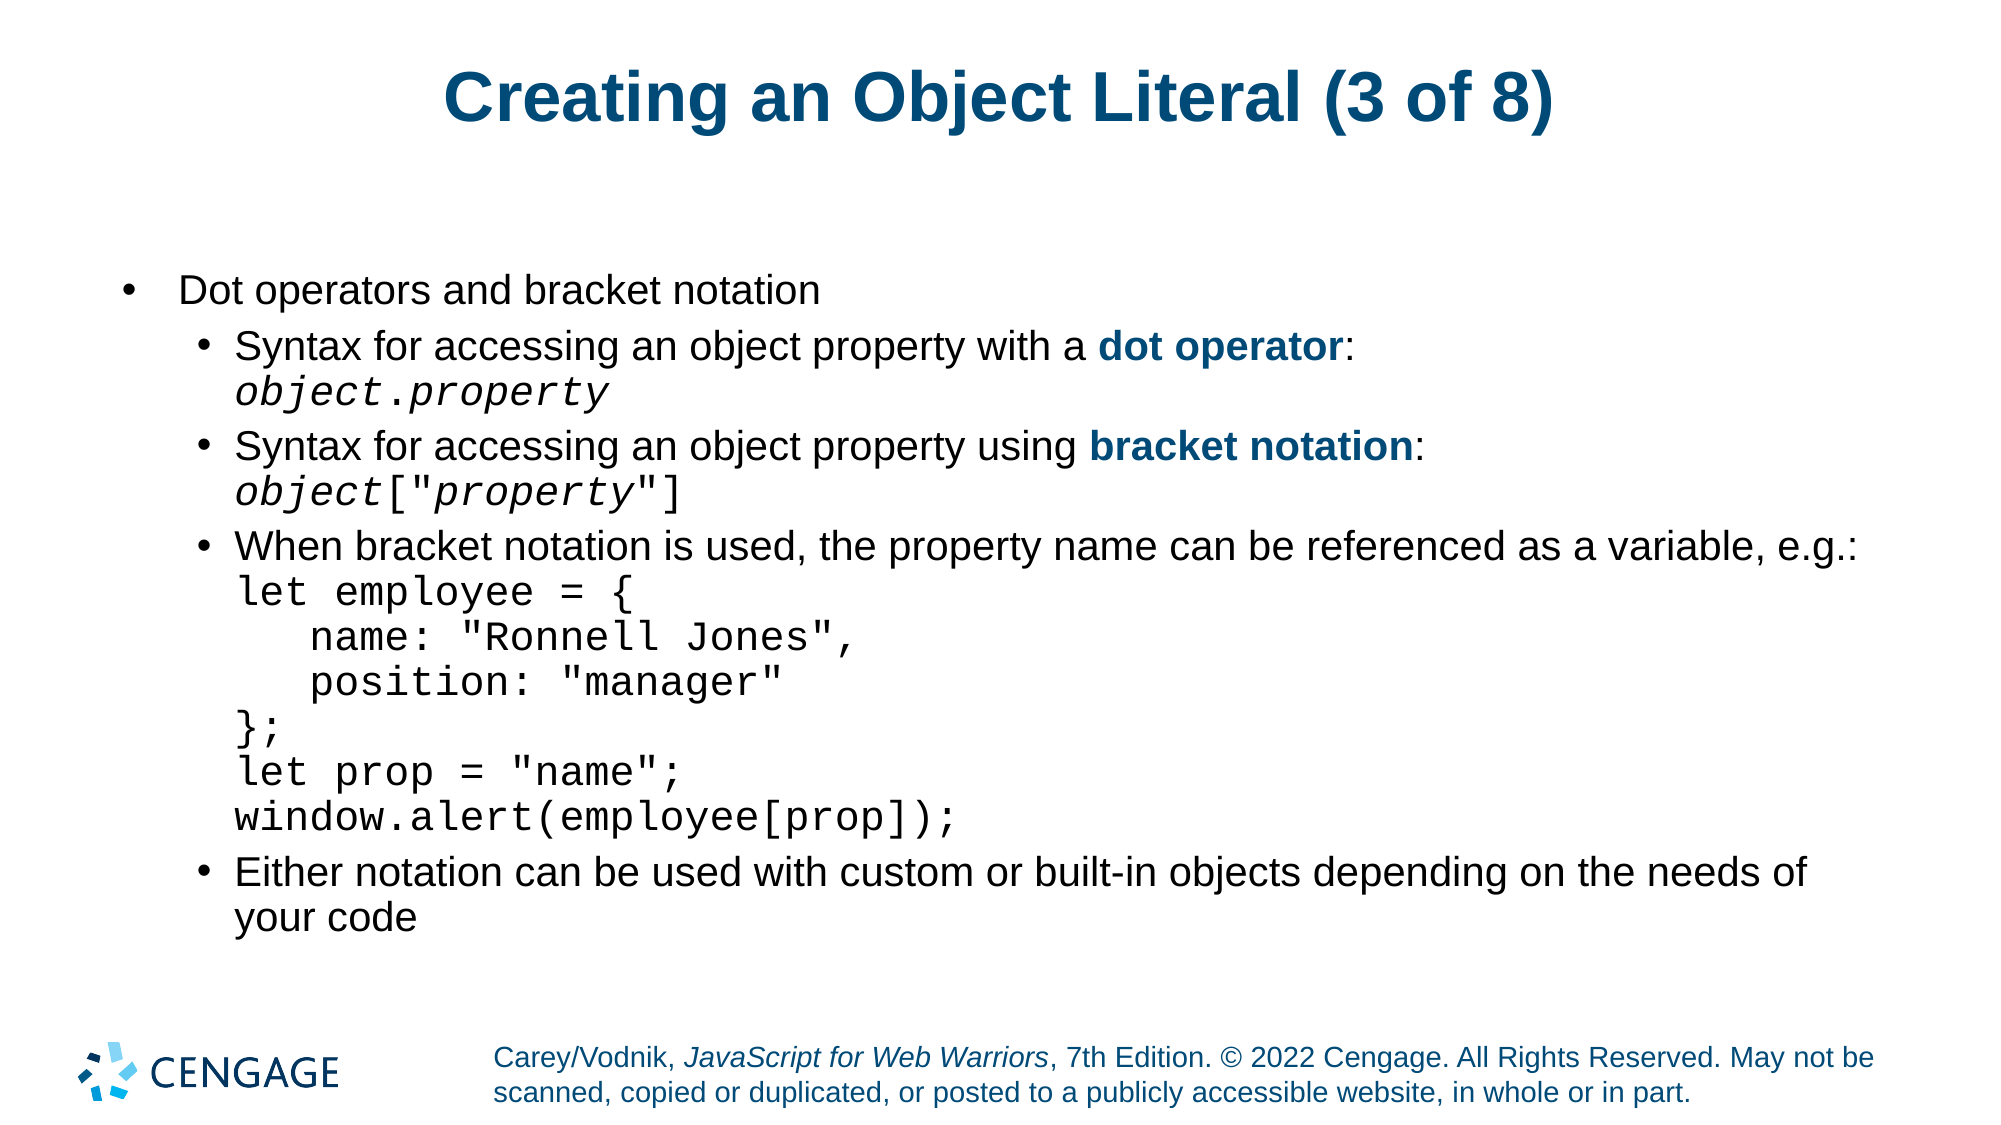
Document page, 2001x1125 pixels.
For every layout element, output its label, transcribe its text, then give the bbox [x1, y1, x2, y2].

list Dot operators and bracket notation Syntax for accessing an object property with a dot operator: object.property Syntax for accessing an object property using bracket notation: object["property"] When bracket notation is used, the property name can be referenced as a variable, e.g.: let employee = { name: "Ronnell Jones", position: "manager" }; let prop = "name"; window.alert(employee[prop]); Either notation can be used with custom or built-in objects depending on the needs of your code [121, 268, 1880, 990]
title Creating an Object Literal (3 of 8) [137, 59, 1863, 171]
picture [78, 1042, 338, 1101]
